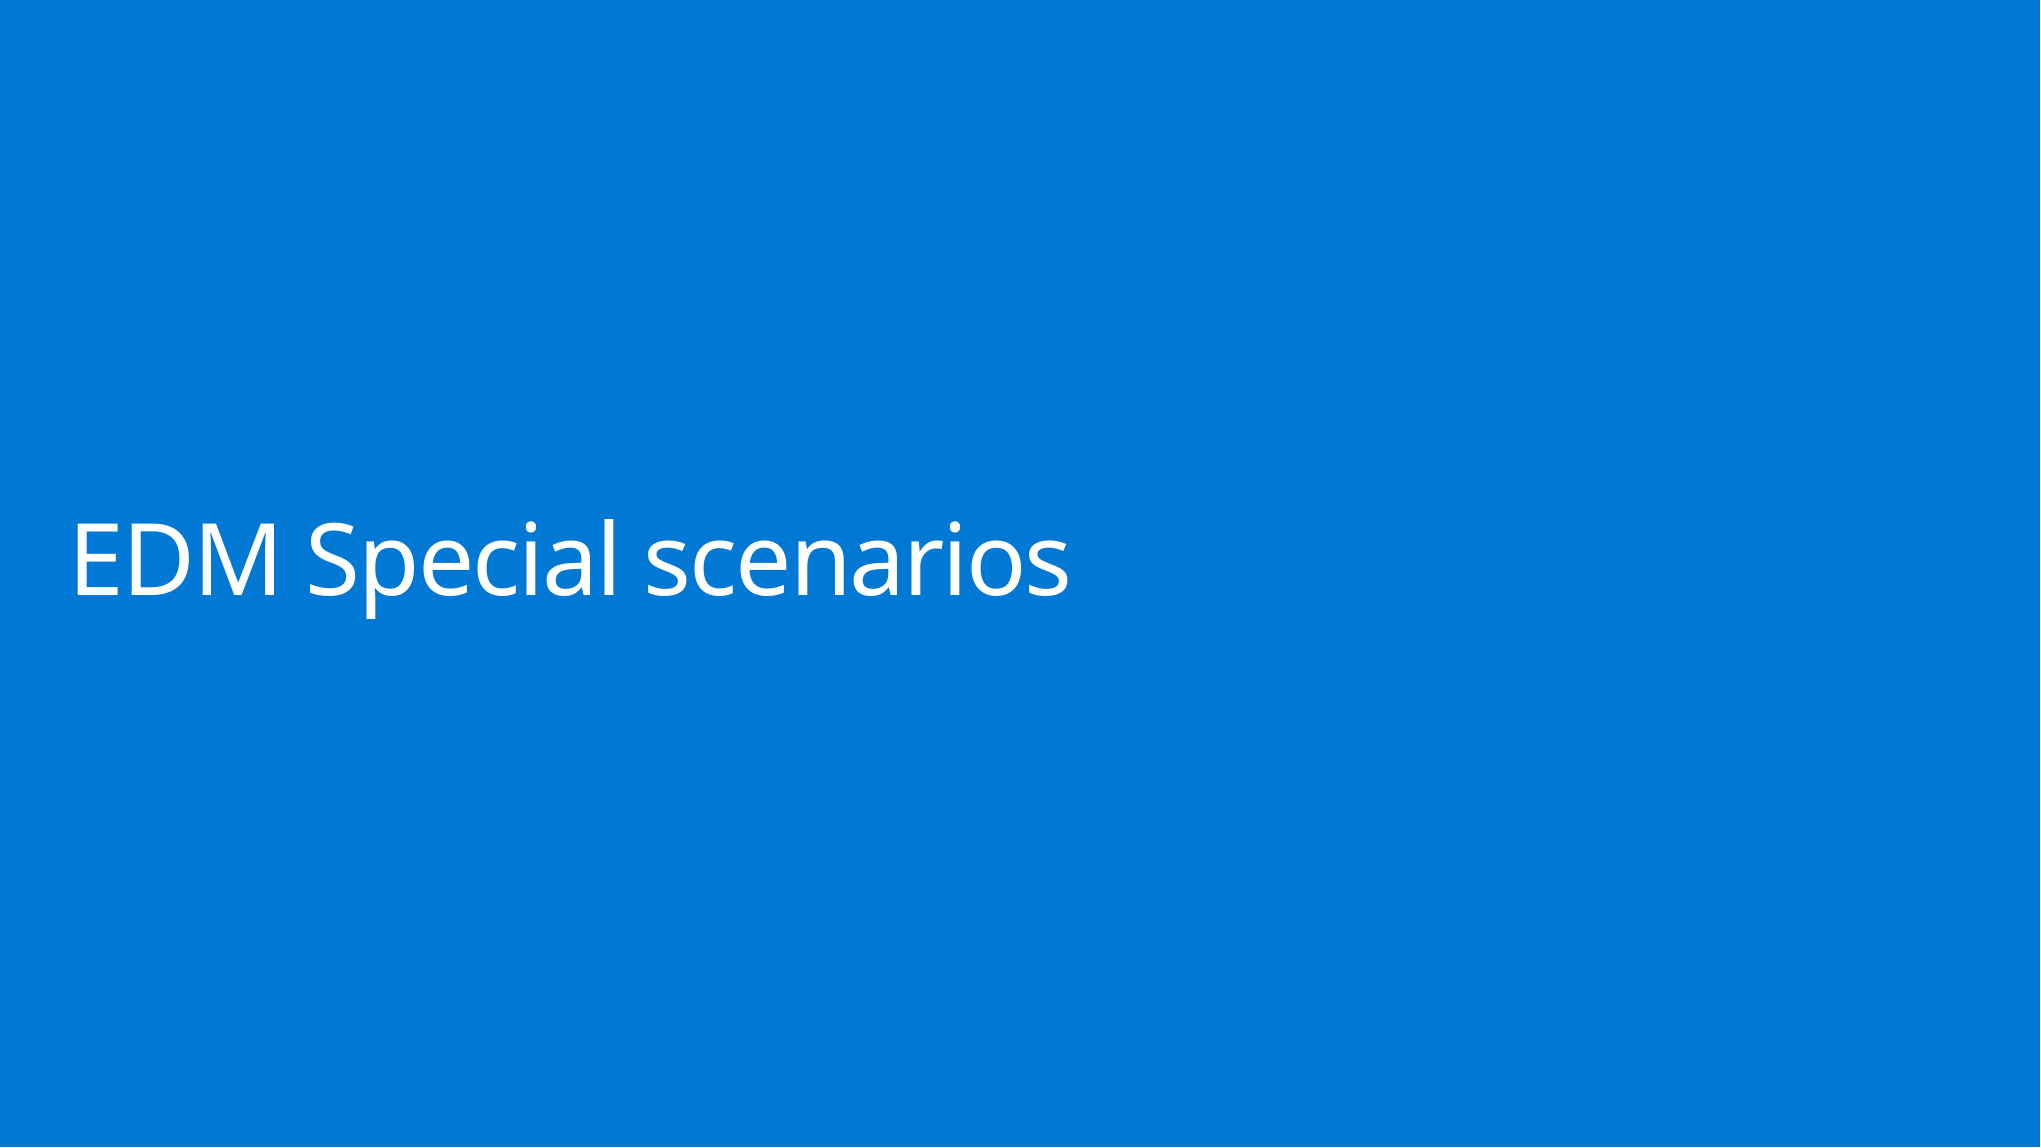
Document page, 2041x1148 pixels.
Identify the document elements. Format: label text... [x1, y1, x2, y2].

title EDM Special scenarios [45, 494, 1996, 634]
